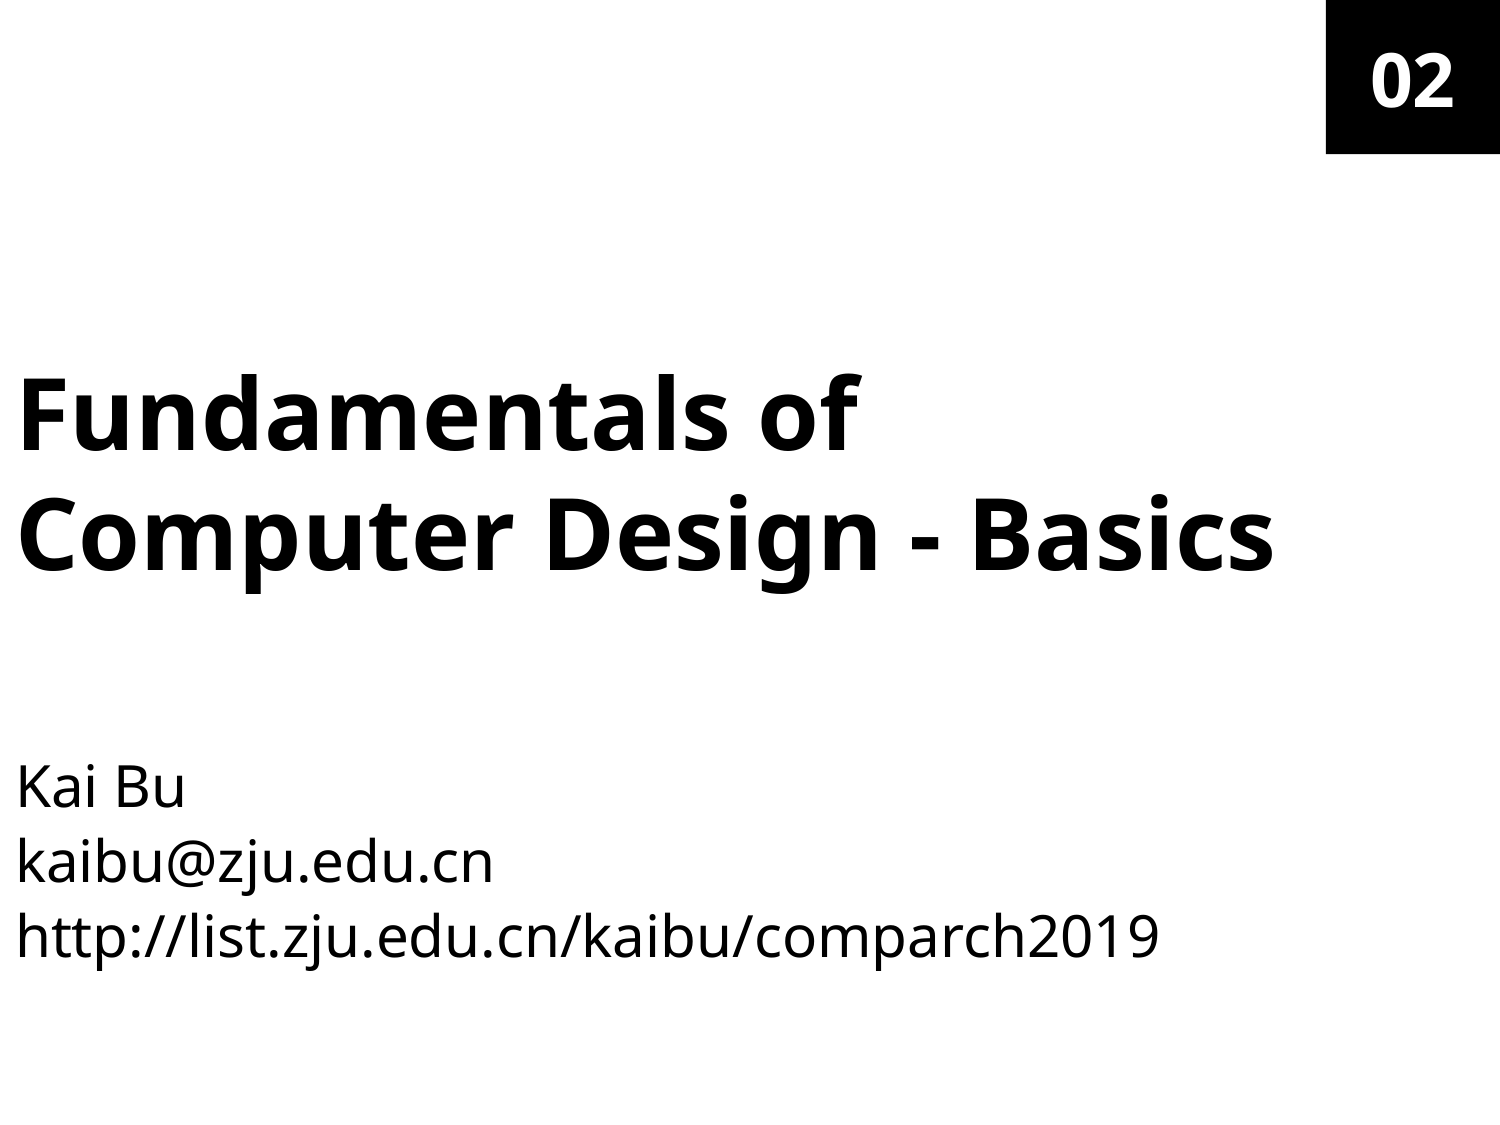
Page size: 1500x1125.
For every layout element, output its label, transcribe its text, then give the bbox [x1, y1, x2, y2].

subtitle Kai Bu kaibu@zju.edu.cn http://list.zju.edu.cn/kaibu/comparch2019 [0, 750, 1500, 1000]
text_box 02 [1324, 0, 1500, 156]
title Fundamentals of Computer Design - Basics [0, 349, 1500, 591]
